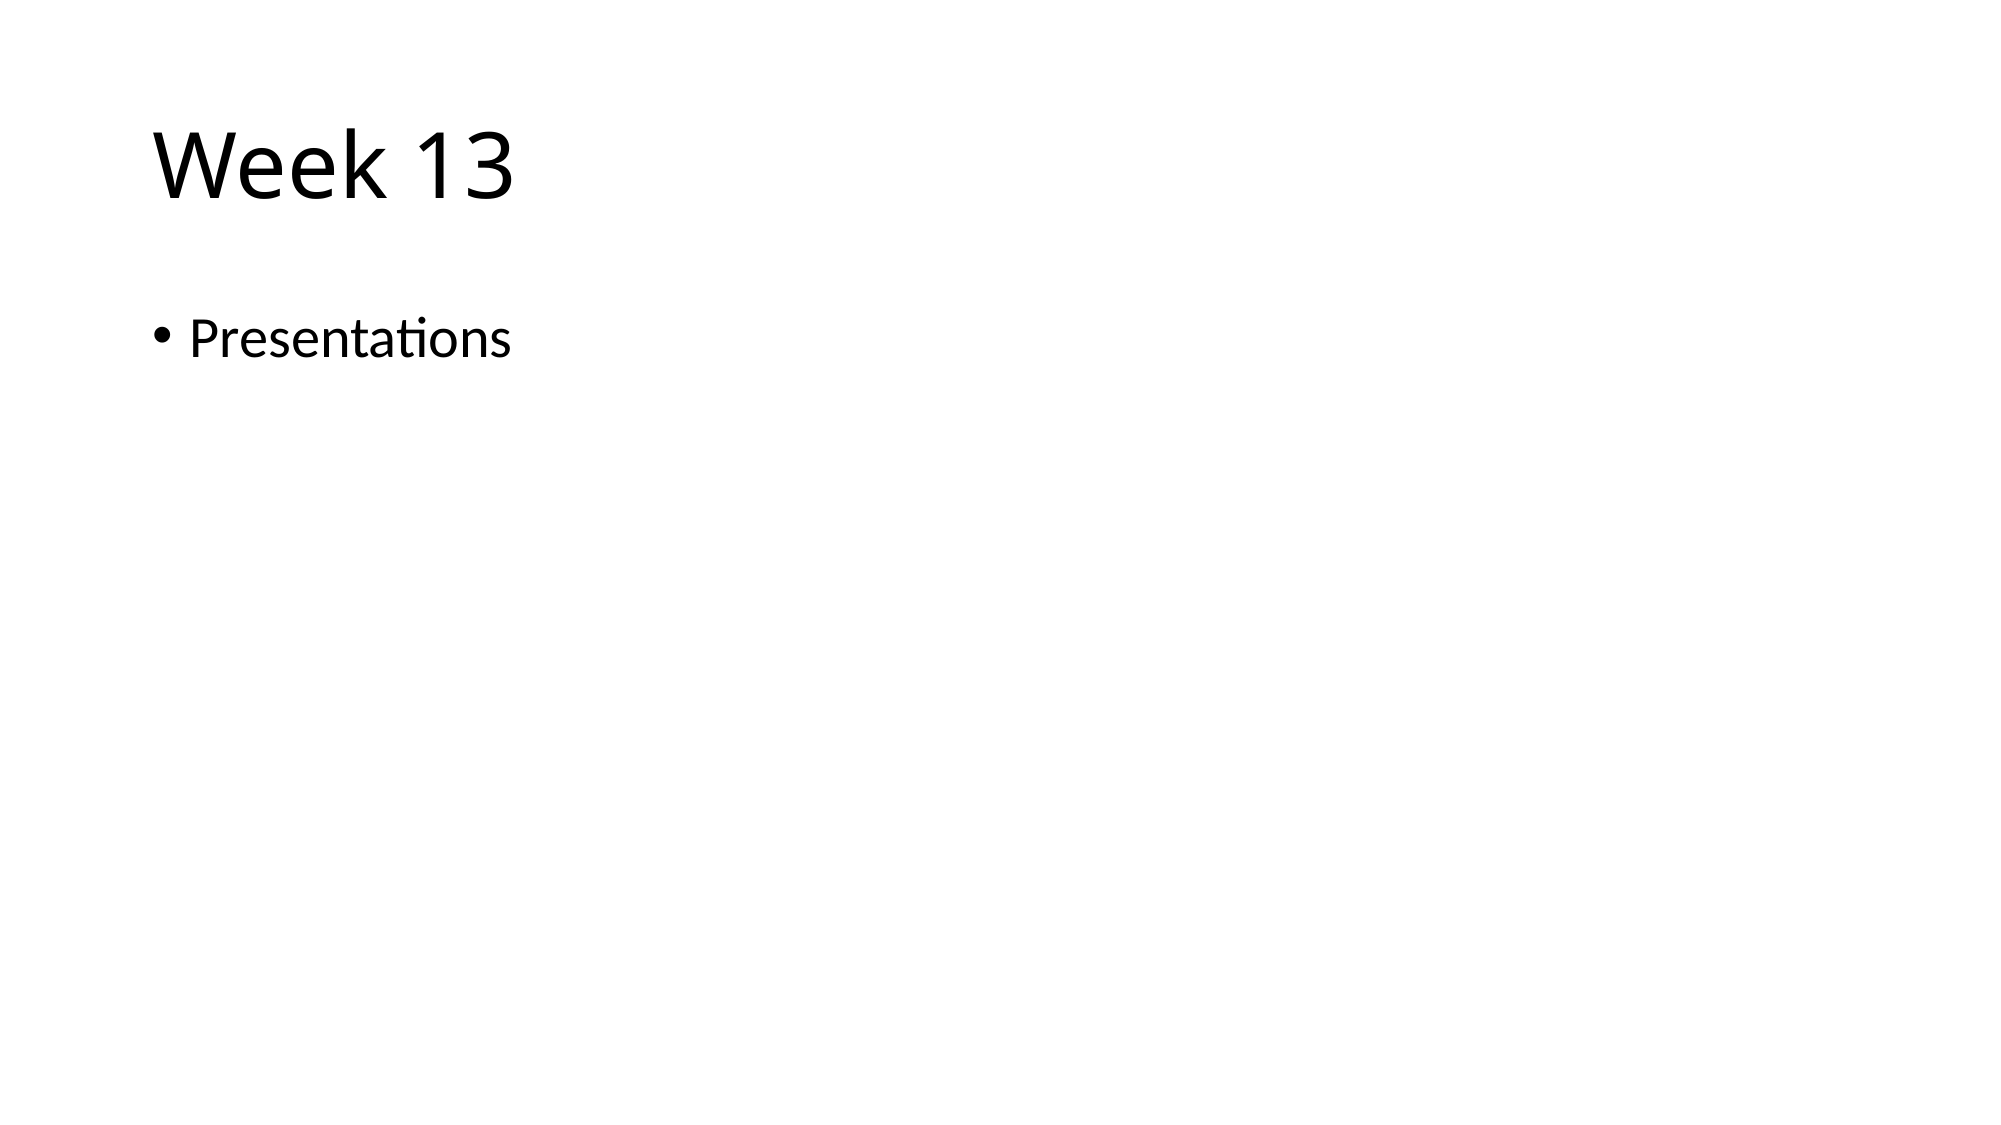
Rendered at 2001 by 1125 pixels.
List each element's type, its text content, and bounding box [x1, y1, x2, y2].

list Presentations [137, 299, 1863, 1014]
title Week 13 [137, 59, 1863, 278]
